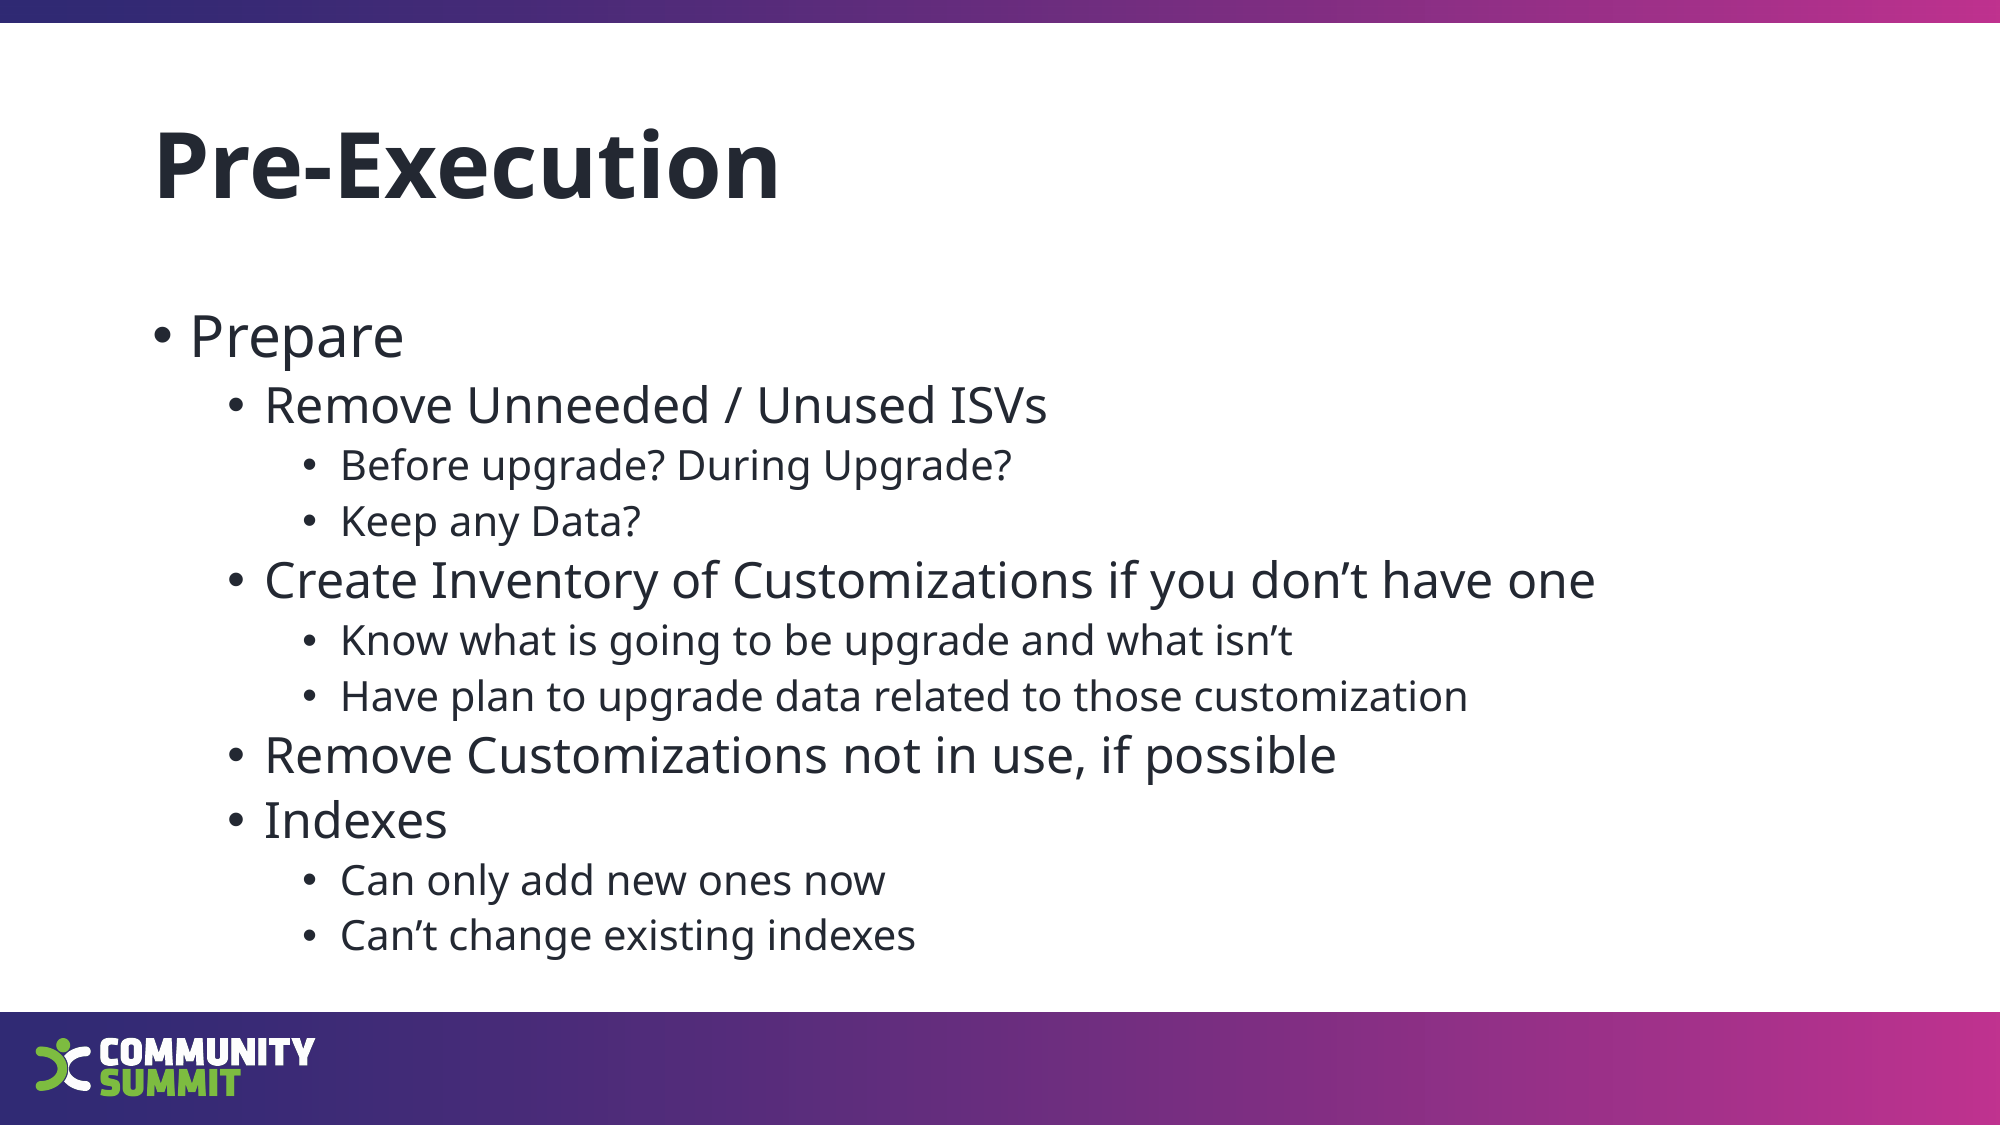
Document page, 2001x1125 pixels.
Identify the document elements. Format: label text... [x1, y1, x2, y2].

picture [0, 0, 2000, 23]
list Prepare Remove Unneeded / Unused ISVs Before upgrade? During Upgrade? Keep any Data? Create Inventory of Customizations if you don’t have one Know what is going to be upgrade and what isn’t Have plan to upgrade data related to those customization Remove Customizations not in use, if possible Indexes Can only add new ones now Can’t change existing indexes [137, 299, 1863, 1014]
picture [0, 1012, 2000, 1125]
title Pre-Execution [137, 59, 1863, 278]
